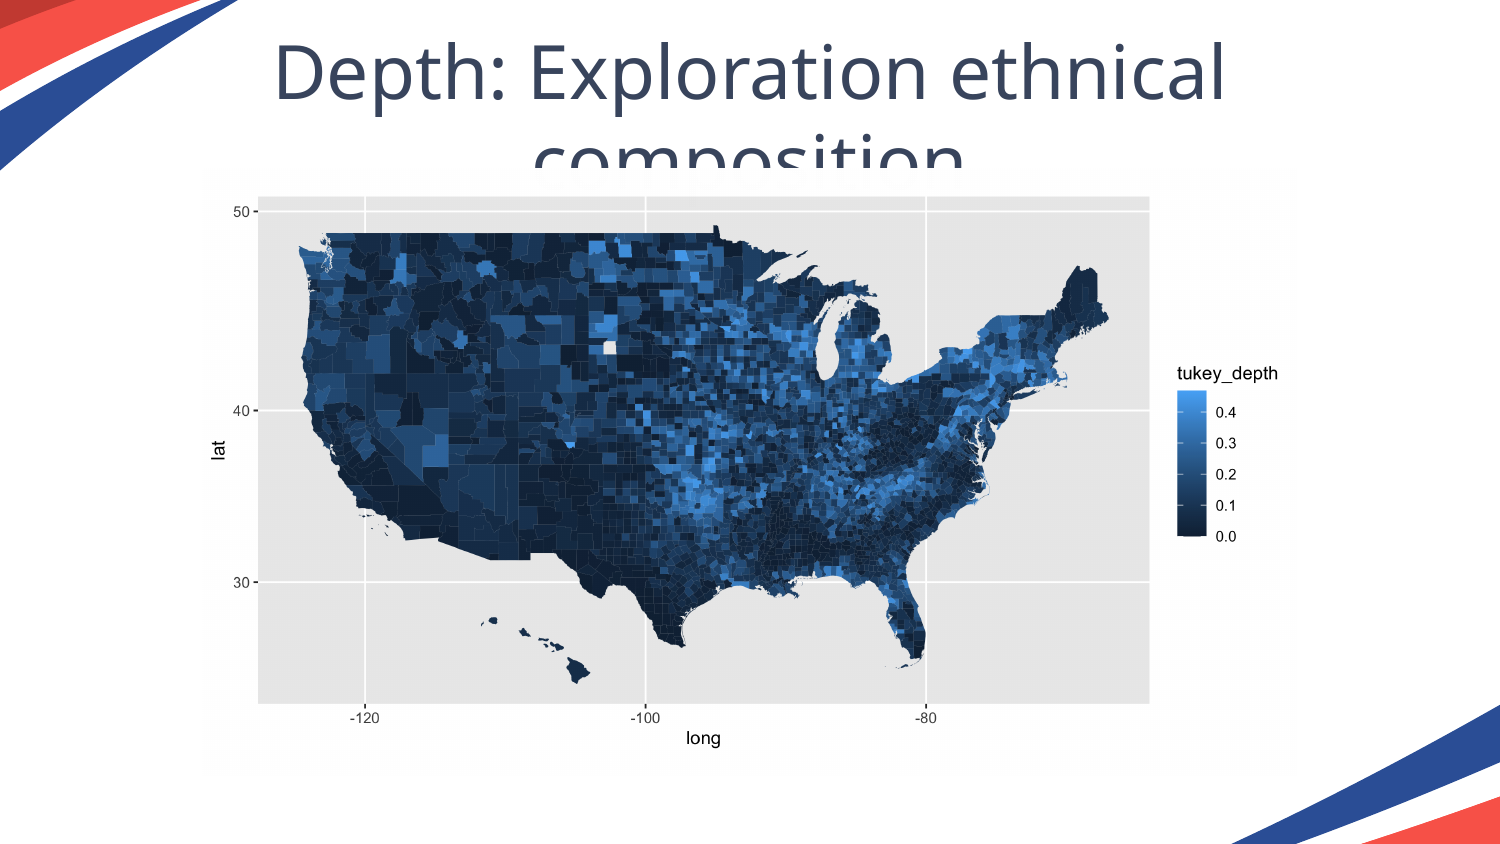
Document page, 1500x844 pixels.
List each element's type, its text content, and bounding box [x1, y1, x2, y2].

picture [202, 167, 1298, 777]
title Depth: Exploration ethnical composition [118, 67, 1382, 162]
